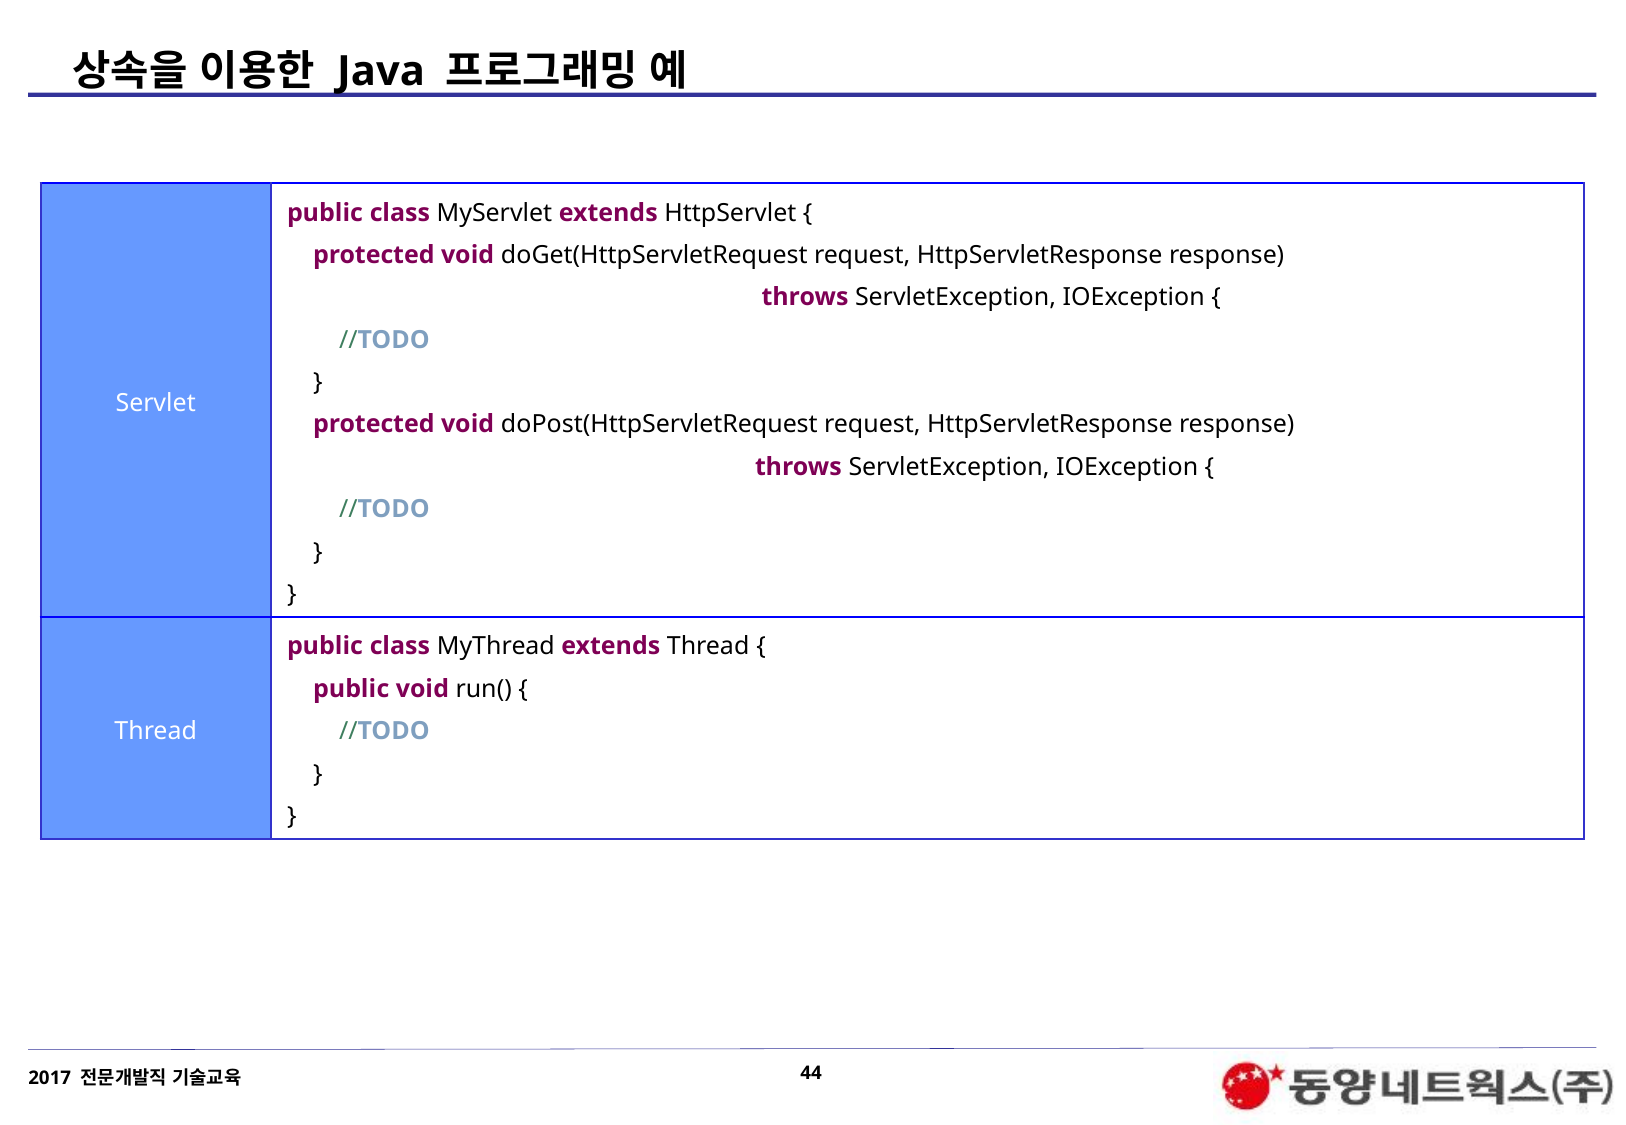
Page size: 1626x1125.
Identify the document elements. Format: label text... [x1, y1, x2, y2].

table_header public class MyServlet extends HttpServlet { protected void doGet(HttpServletRequest request, HttpServletResponse response) throws ServletException, IOException { //TODO } protected void doPost(HttpServletRequest request, HttpServletResponse response) throws ServletException, IOException { //TODO } } [272, 184, 1583, 616]
picture [1213, 1051, 1625, 1125]
table_cell Thread [42, 618, 270, 838]
table_cell public class MyThread extends Thread { public void run() { //TODO } } [272, 618, 1583, 838]
title 상속을 이용한 Java 프로그래밍 예 [57, 36, 1155, 102]
table_header Servlet [42, 184, 270, 616]
